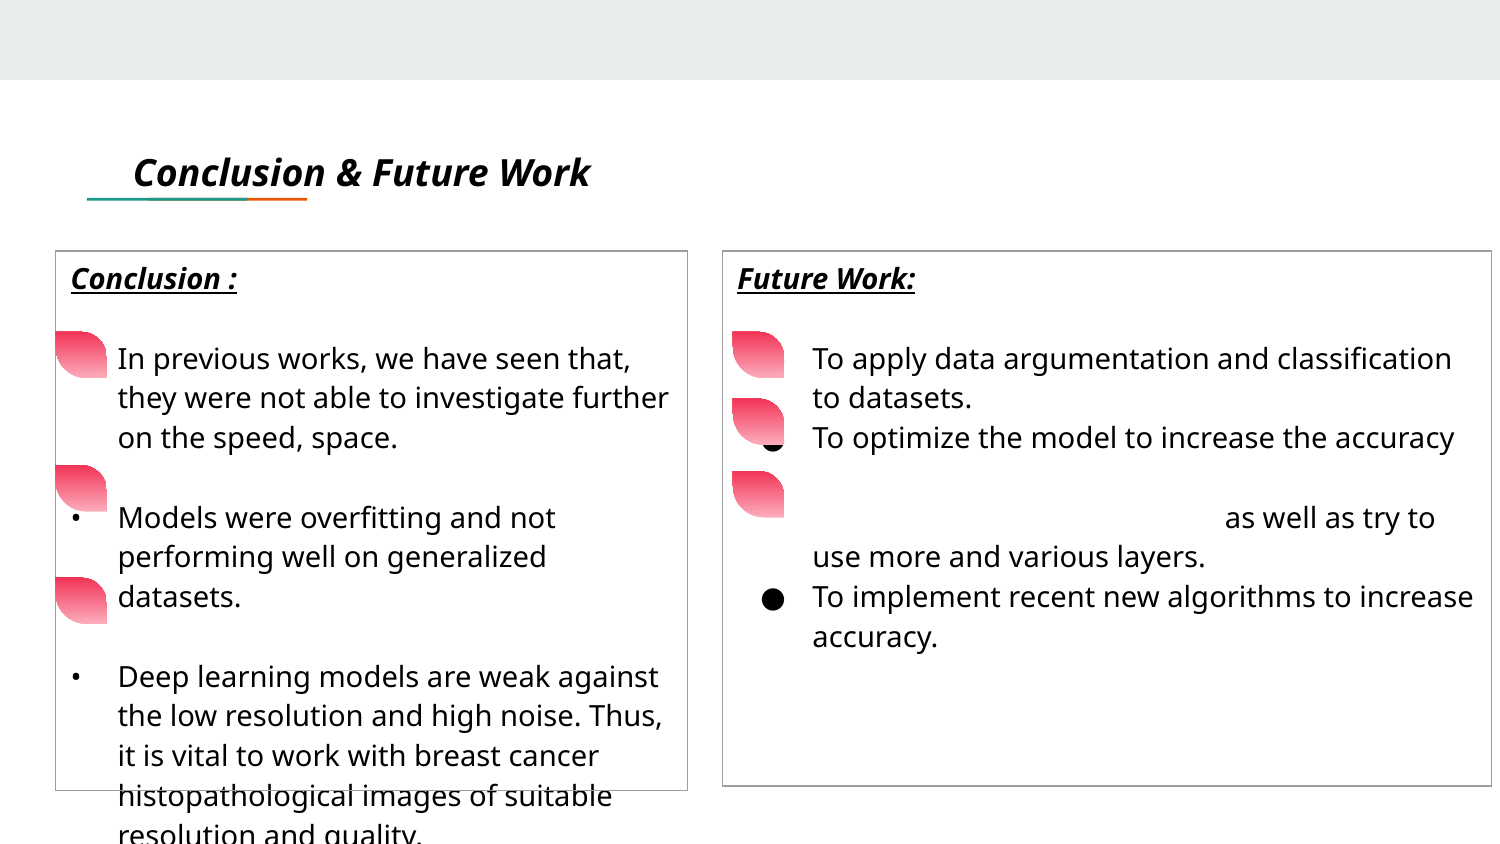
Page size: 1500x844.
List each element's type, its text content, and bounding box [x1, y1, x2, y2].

table_header Conclusion : In previous works, we have seen that, they were not able to investigate further on the speed, space. Models were overfitting and not performing well on generalized datasets. Deep learning models are weak against the low resolution and high noise. Thus, it is vital to work with breast cancer histopathological images of suitable resolution and quality. [56, 252, 687, 790]
text_box [55, 465, 107, 512]
text_box [732, 398, 785, 446]
text_box [55, 331, 107, 379]
text_box [55, 577, 107, 625]
text_box Conclusion & Future Work [117, 141, 626, 201]
text_box [732, 471, 785, 518]
text_box [732, 331, 785, 379]
table_header Future Work: To apply data argumentation and classification to datasets. To optimize the model to increase the accuracy as well as try to use more and various layers. To implement recent new algorithms to increase accuracy. [723, 252, 1491, 785]
